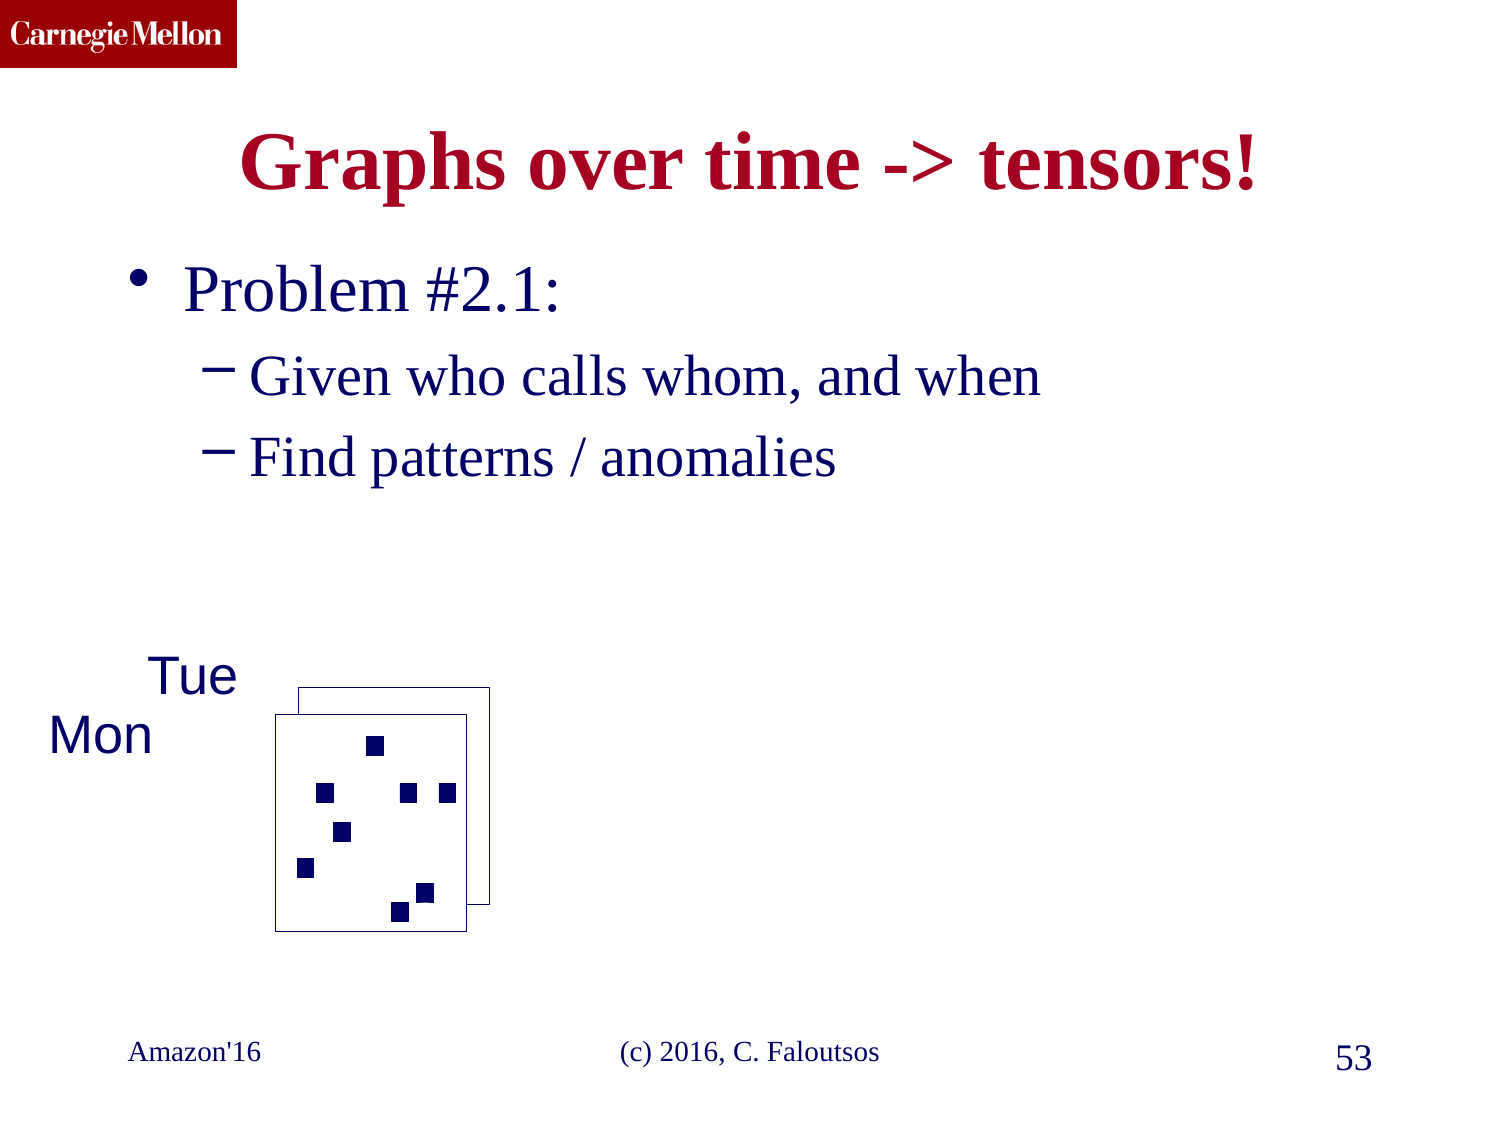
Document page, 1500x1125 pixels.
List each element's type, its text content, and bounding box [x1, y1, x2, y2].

text_box Tue [132, 633, 254, 713]
slide_number 53 [1074, 1024, 1388, 1101]
text_box Mon [33, 691, 169, 772]
footer (c) 2016, C. Faloutsos [512, 1024, 988, 1101]
text_box [274, 714, 467, 932]
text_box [296, 735, 456, 922]
title Graphs over time -> tensors! [112, 99, 1388, 213]
list Problem #2.1: Given who calls whom, and when Find patterns / anomalies [112, 237, 1388, 1001]
slide_number Amazon'16 [112, 1024, 426, 1101]
picture [0, 0, 237, 68]
